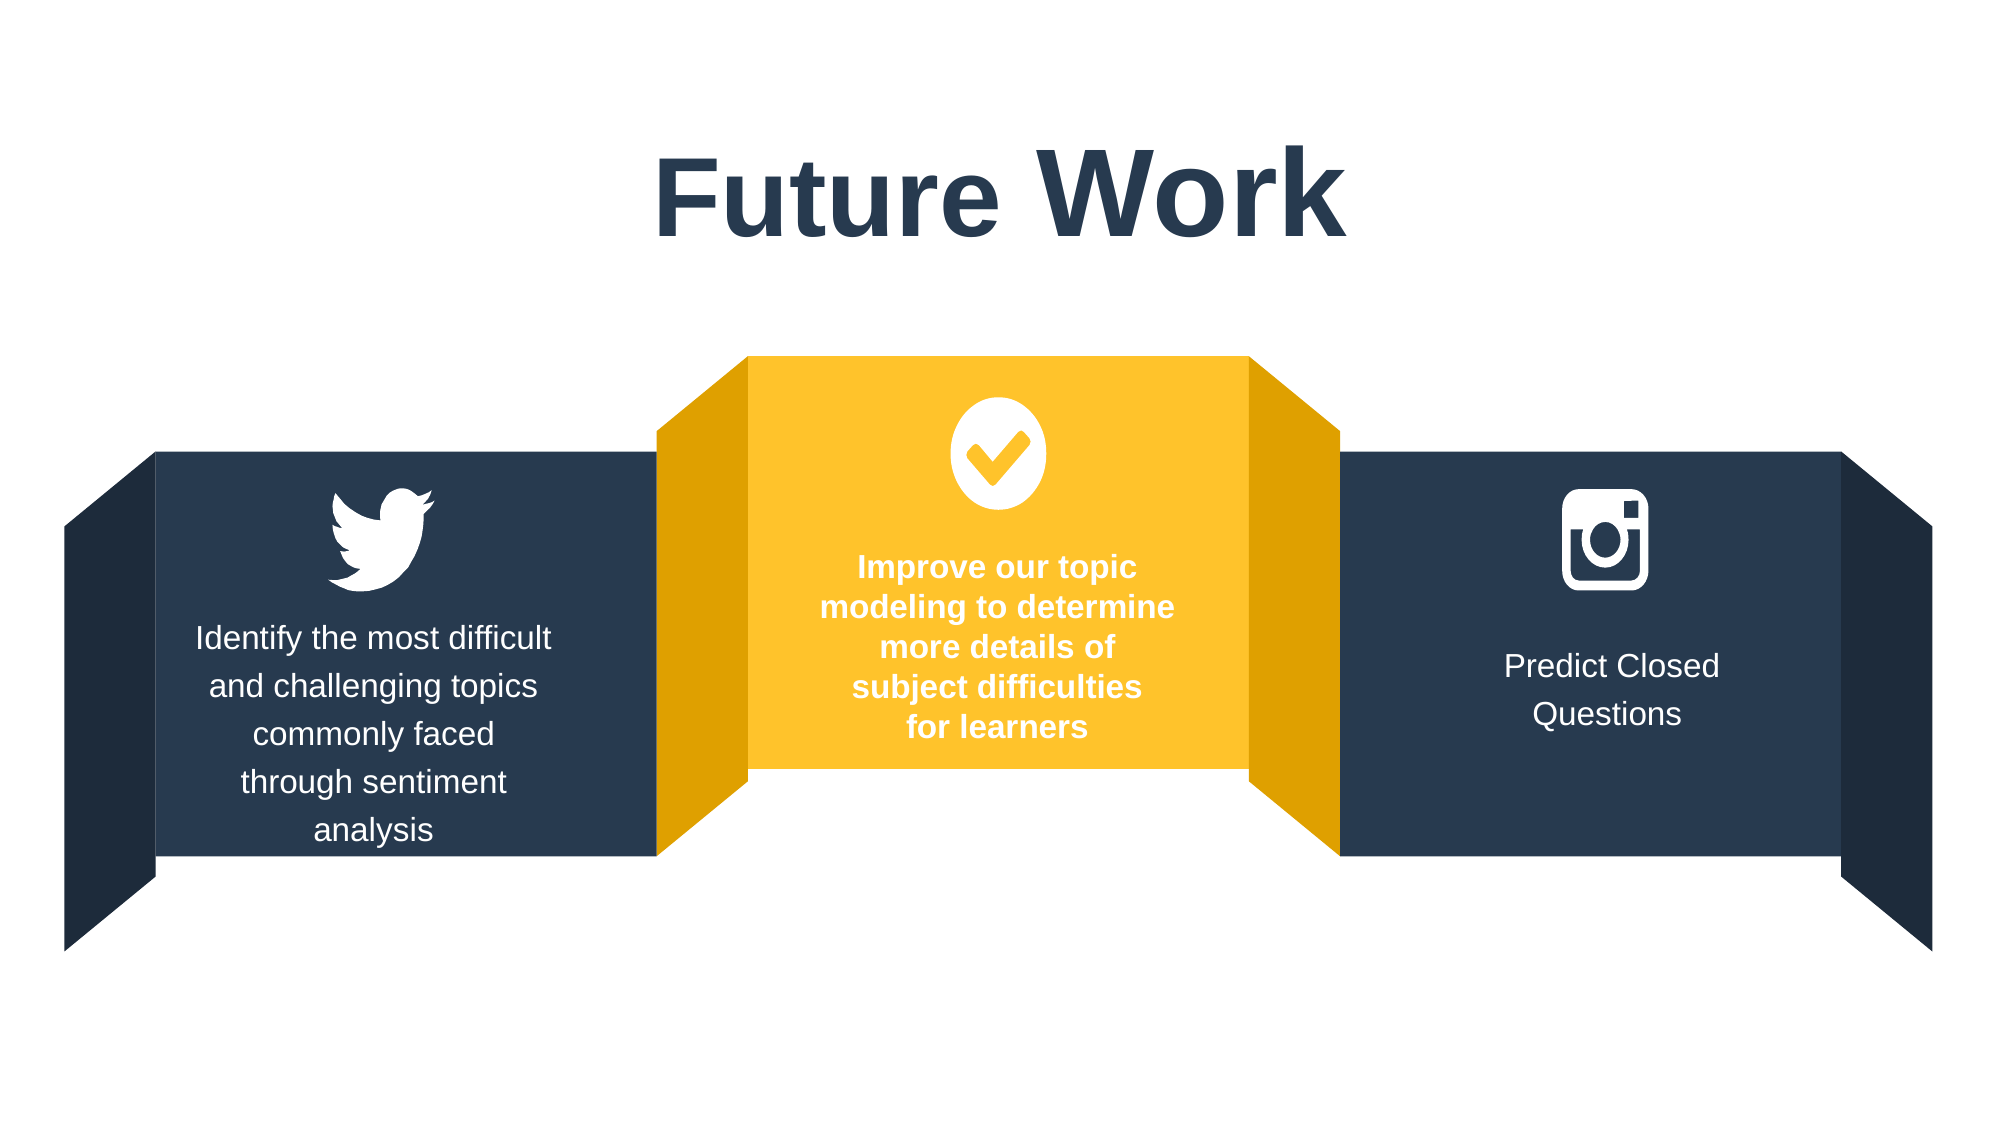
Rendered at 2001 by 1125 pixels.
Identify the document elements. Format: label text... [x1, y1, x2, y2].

text_box Future Work [637, 104, 1363, 270]
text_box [64, 356, 1933, 952]
